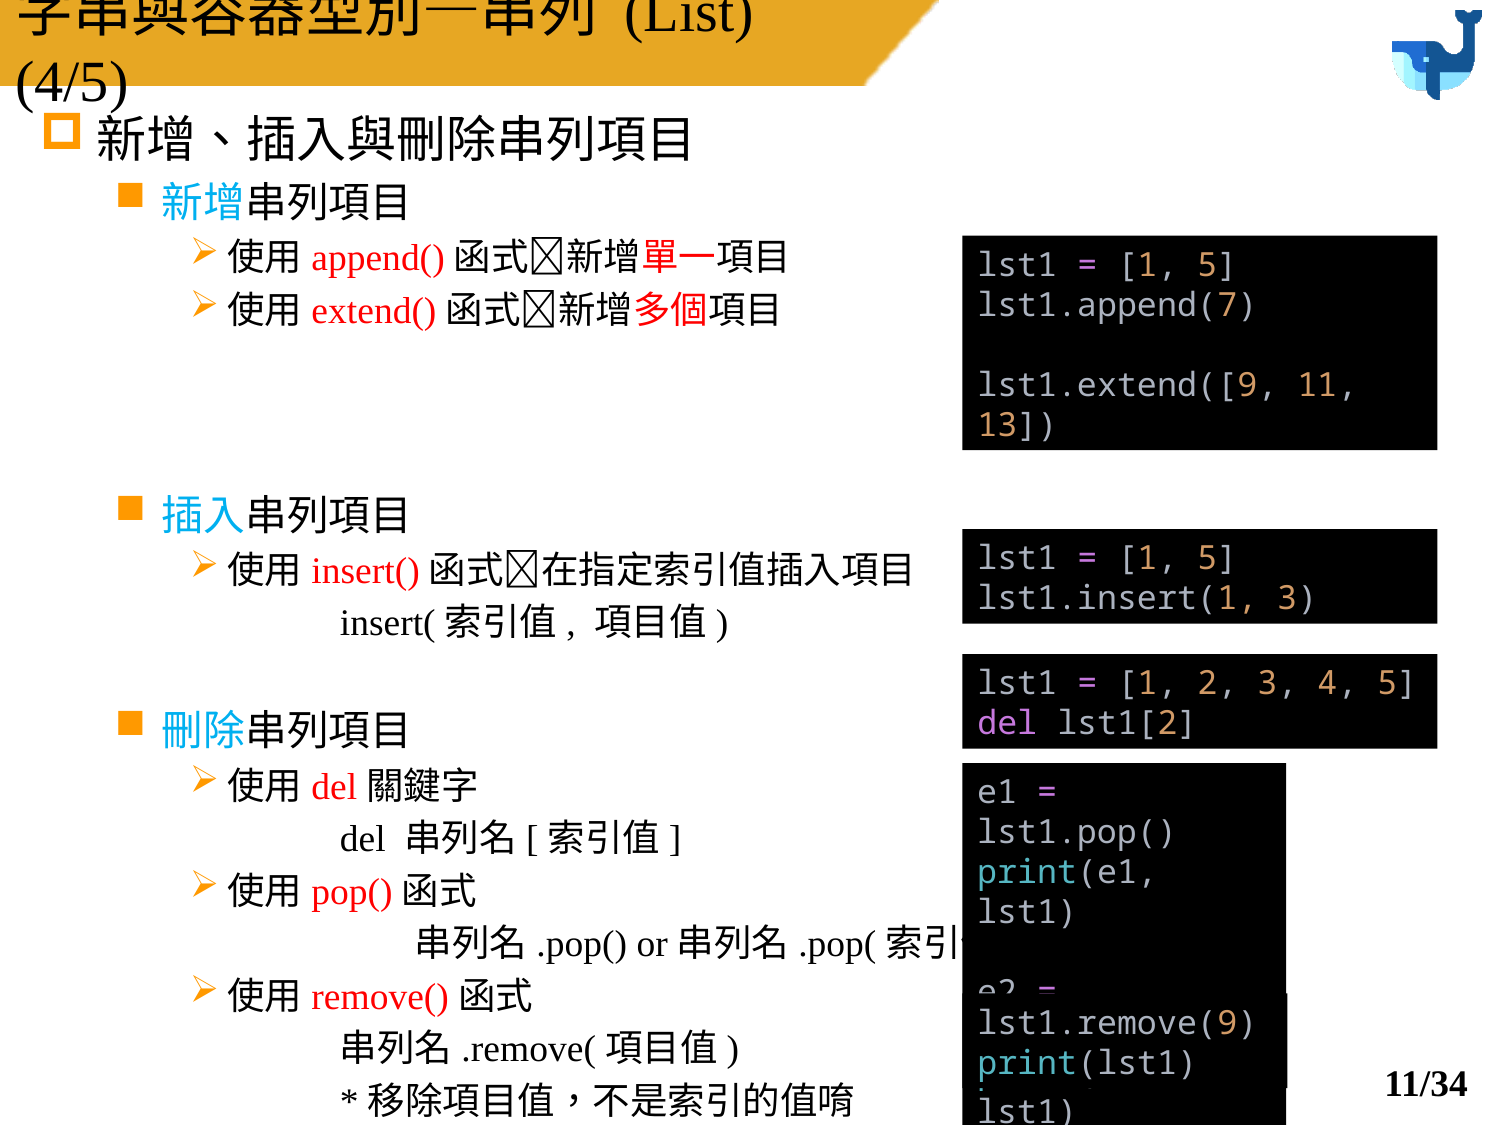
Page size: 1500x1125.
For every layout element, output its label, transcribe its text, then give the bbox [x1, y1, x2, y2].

list 新增、插入與刪除串列項目 新增串列項目 使用append()函式新增單一項目 使用extend()函式新增多個項目 插入串列項目 使用insert()函式在指定索引值插入項目 insert(索引值, 項目值) 刪除串列項目 使用del關鍵字 del 串列名[索引值] 使用pop()函式 串列名.pop() or串列名.pop(索引值) 使用remove()函式 串列名.remove(項目值) *移除項目值，不是索引的值唷 [24, 99, 1463, 1074]
text_box lst1 = [1, 2, 3, 4, 5] del lst1[2] [962, 654, 1438, 749]
slide_number 10/34 [1352, 1036, 1500, 1125]
text_box lst1 = [1, 5] lst1.insert(1, 3) [962, 529, 1438, 624]
text_box lst1.remove(9) print(lst1) [962, 993, 1288, 1089]
text_box lst1 = [1, 5] lst1.append(7) lst1.extend([9, 11, 13]) [962, 235, 1438, 451]
title 字串與容器型別—串列 (List) (4/5) [0, 0, 939, 86]
text_box e1 = lst1.pop() print(e1, lst1) e2 = lst1.pop(1) print(e2, lst1) [962, 1089, 1287, 1125]
text_box e1 = lst1.pop() print(e1, lst1) e2 = lst1.pop(1) print(e2, lst1) [962, 763, 1287, 993]
picture [1392, 10, 1482, 100]
